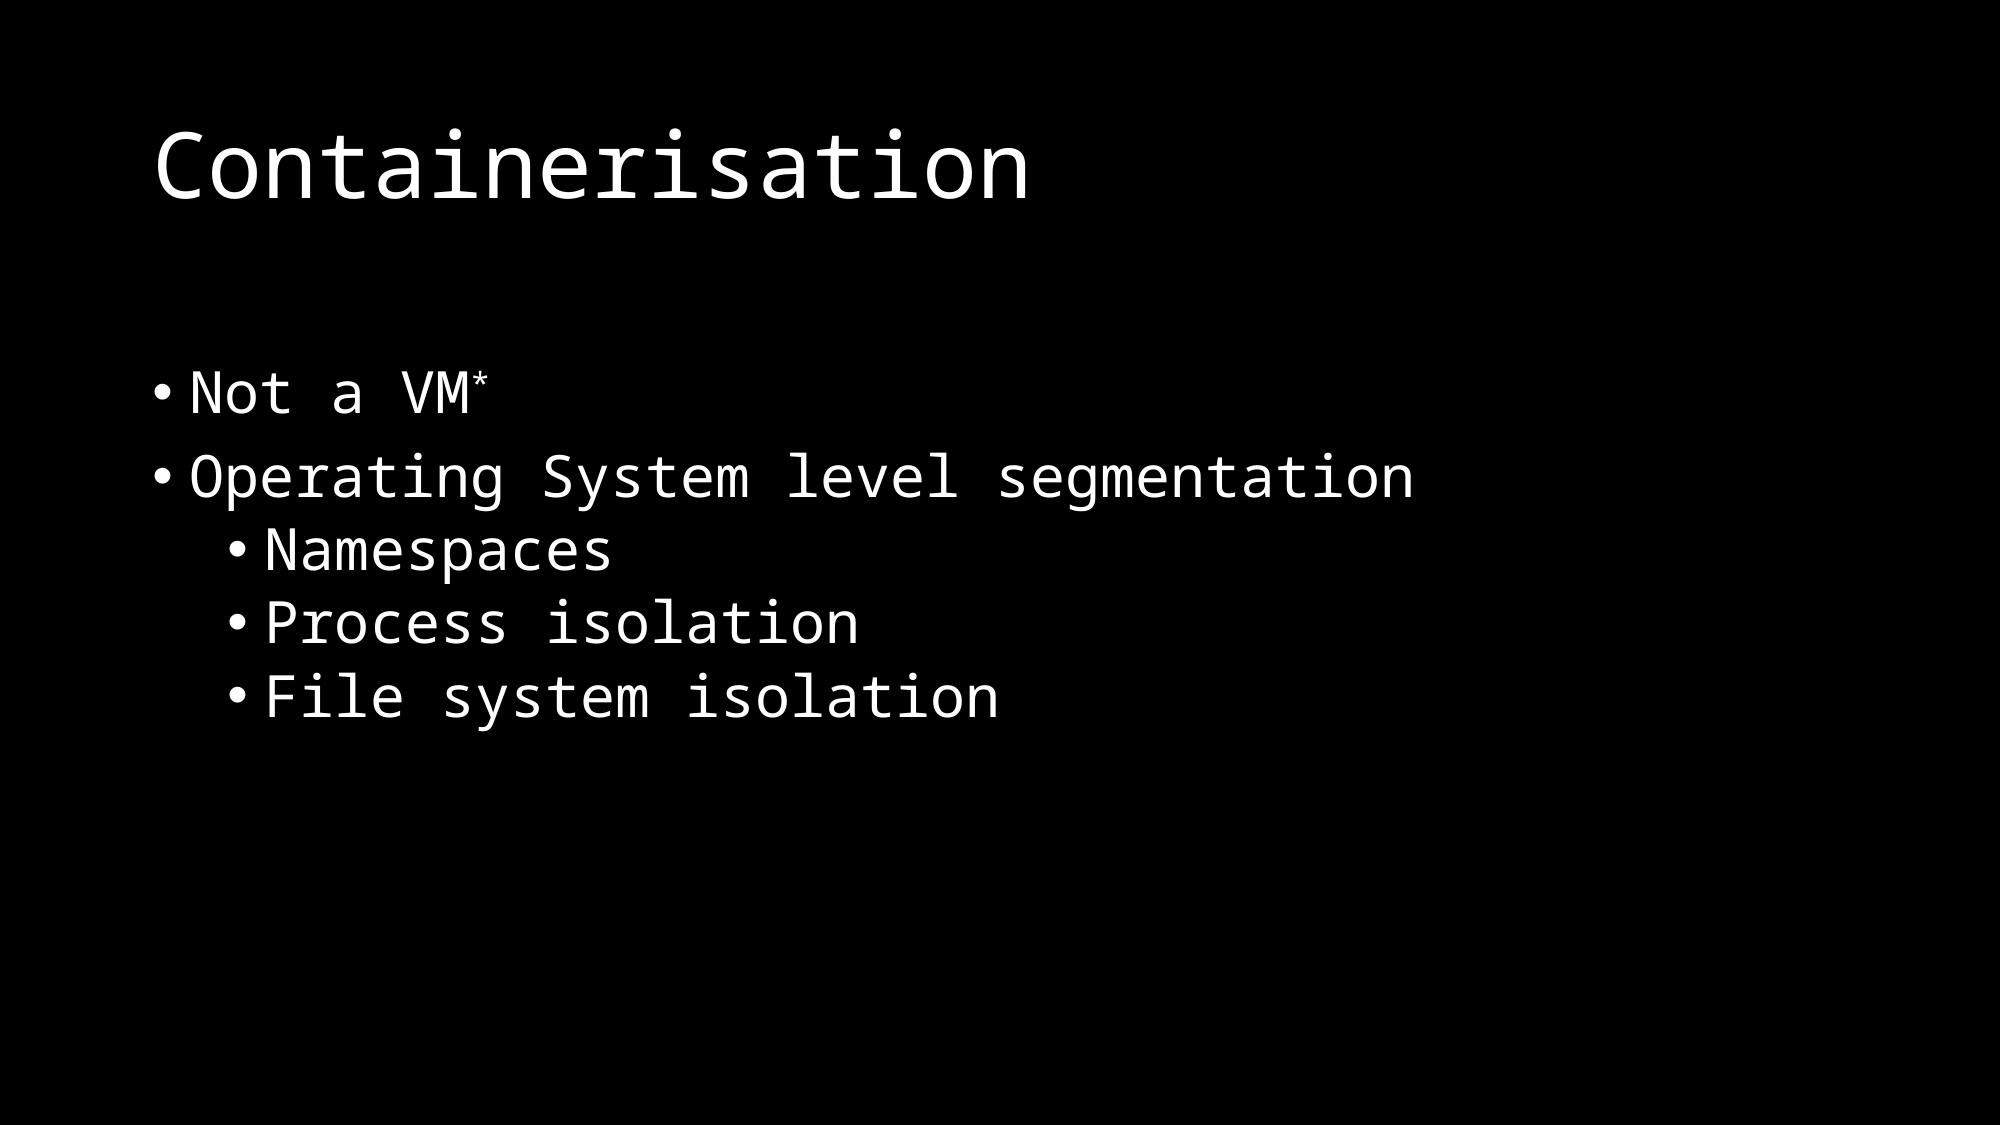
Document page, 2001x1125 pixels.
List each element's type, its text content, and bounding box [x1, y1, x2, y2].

title Containerisation [137, 59, 1863, 277]
list Not a VM* Operating System level segmentation Namespaces Process isolation File system isolation [137, 277, 1863, 1014]
